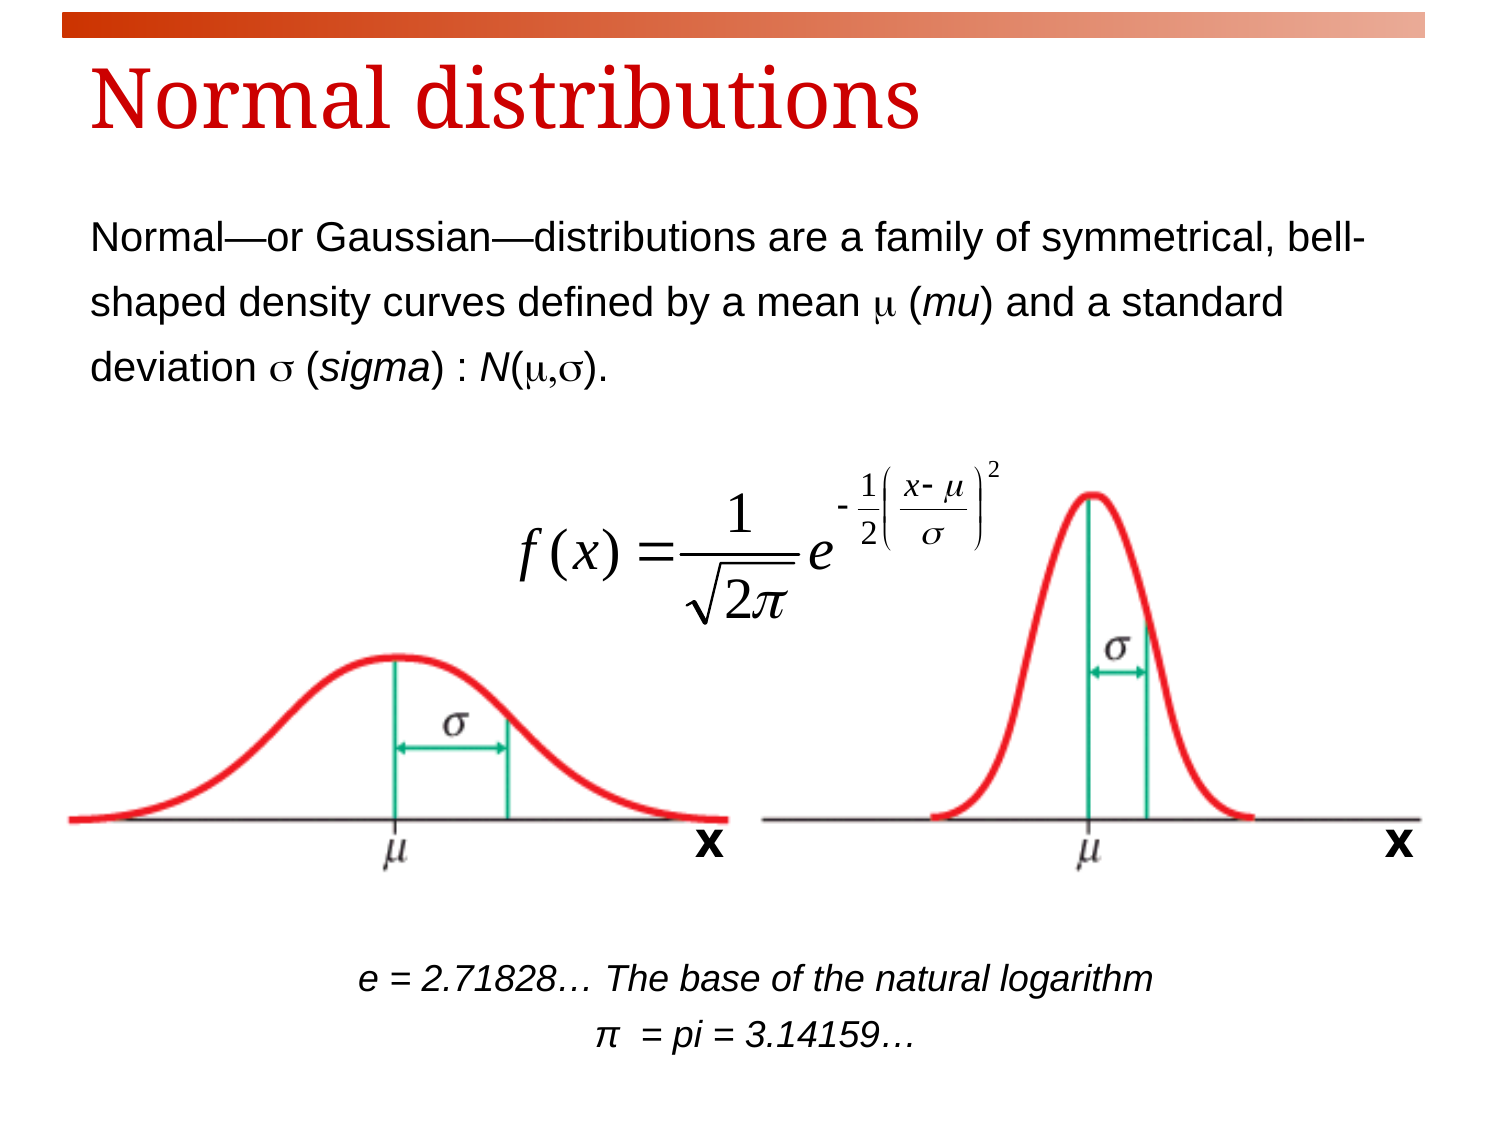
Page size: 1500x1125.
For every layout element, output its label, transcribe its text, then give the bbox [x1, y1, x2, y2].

text_box e = 2.71828… The base of the natural logarithm π = pi = 3.14159… [174, 955, 1338, 1062]
text_box Normal distributions [75, 37, 1475, 163]
list Normal—or Gaussian—distributions are a family of symmetrical, bell- shaped density curves defined by a mean m (mu) and a standard deviation s (sigma) : N(m,s). [75, 187, 1425, 460]
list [49, 462, 1438, 901]
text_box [499, 446, 1013, 638]
